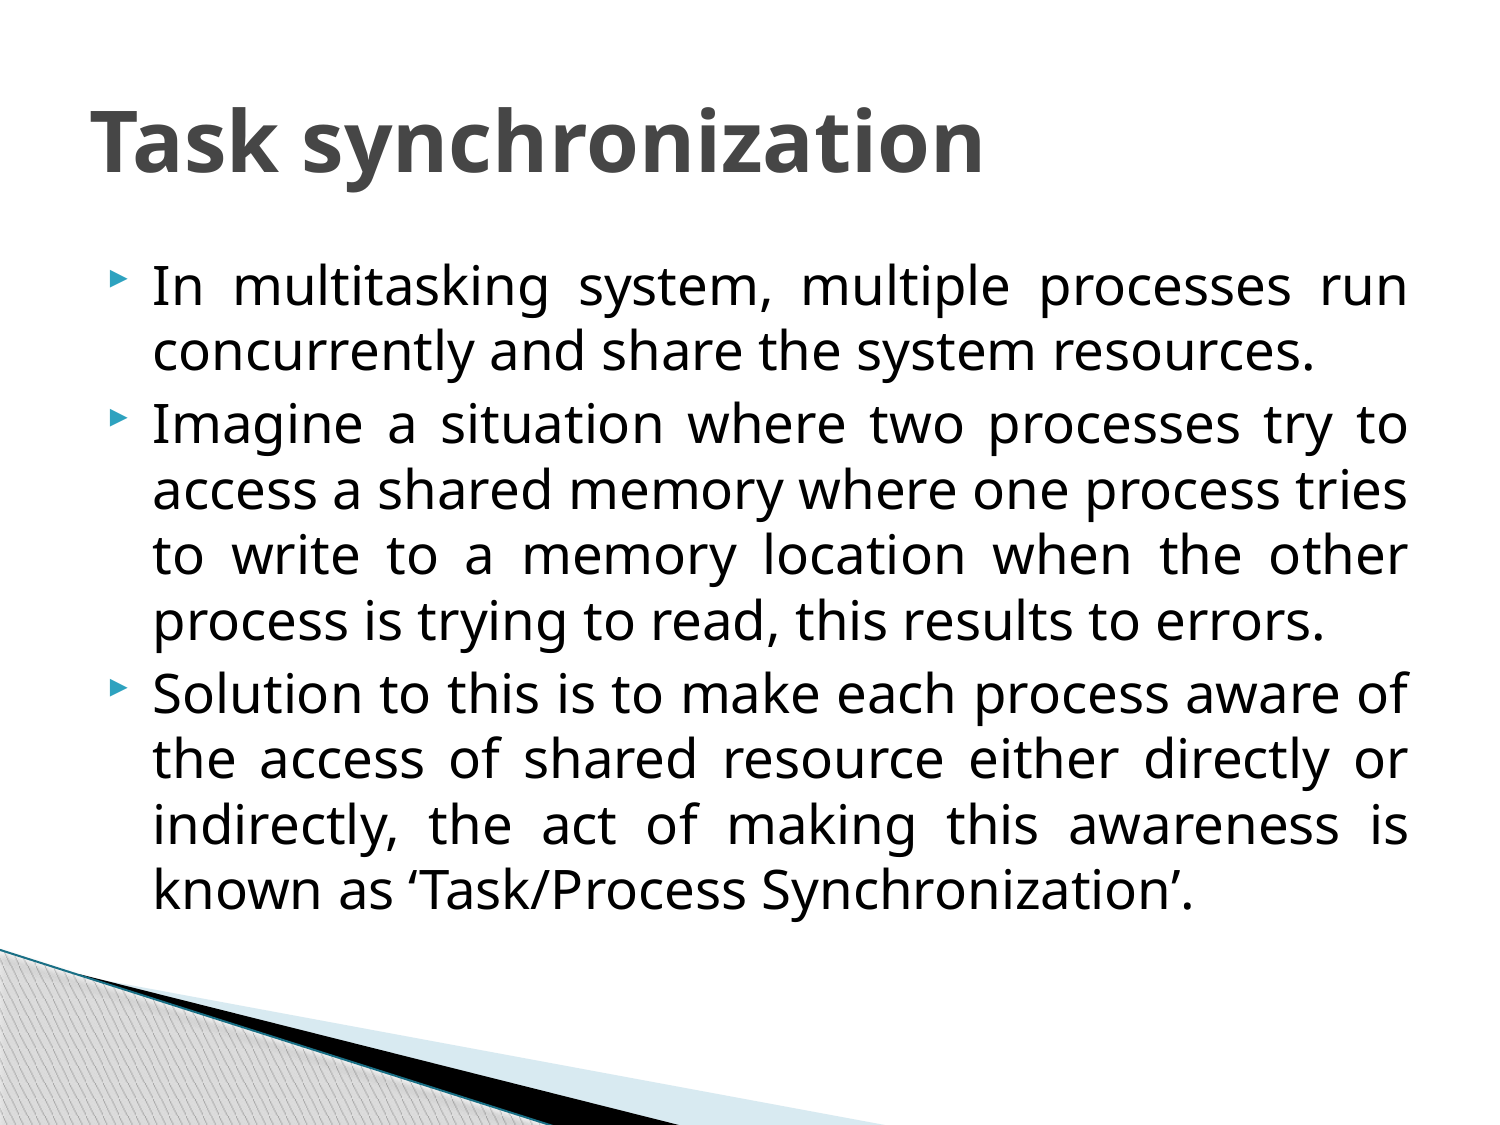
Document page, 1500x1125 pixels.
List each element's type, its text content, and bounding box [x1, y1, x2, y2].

title Task synchronization [75, 45, 1425, 233]
list In multitasking system, multiple processes run concurrently and share the system resources. Imagine a situation where two processes try to access a shared memory where one process tries to write to a memory location when the other process is trying to read, this results to errors. Solution to this is to make each process aware of the access of shared resource either directly or indirectly, the act of making this awareness is known as ‘Task/Process Synchronization’. [75, 243, 1425, 986]
